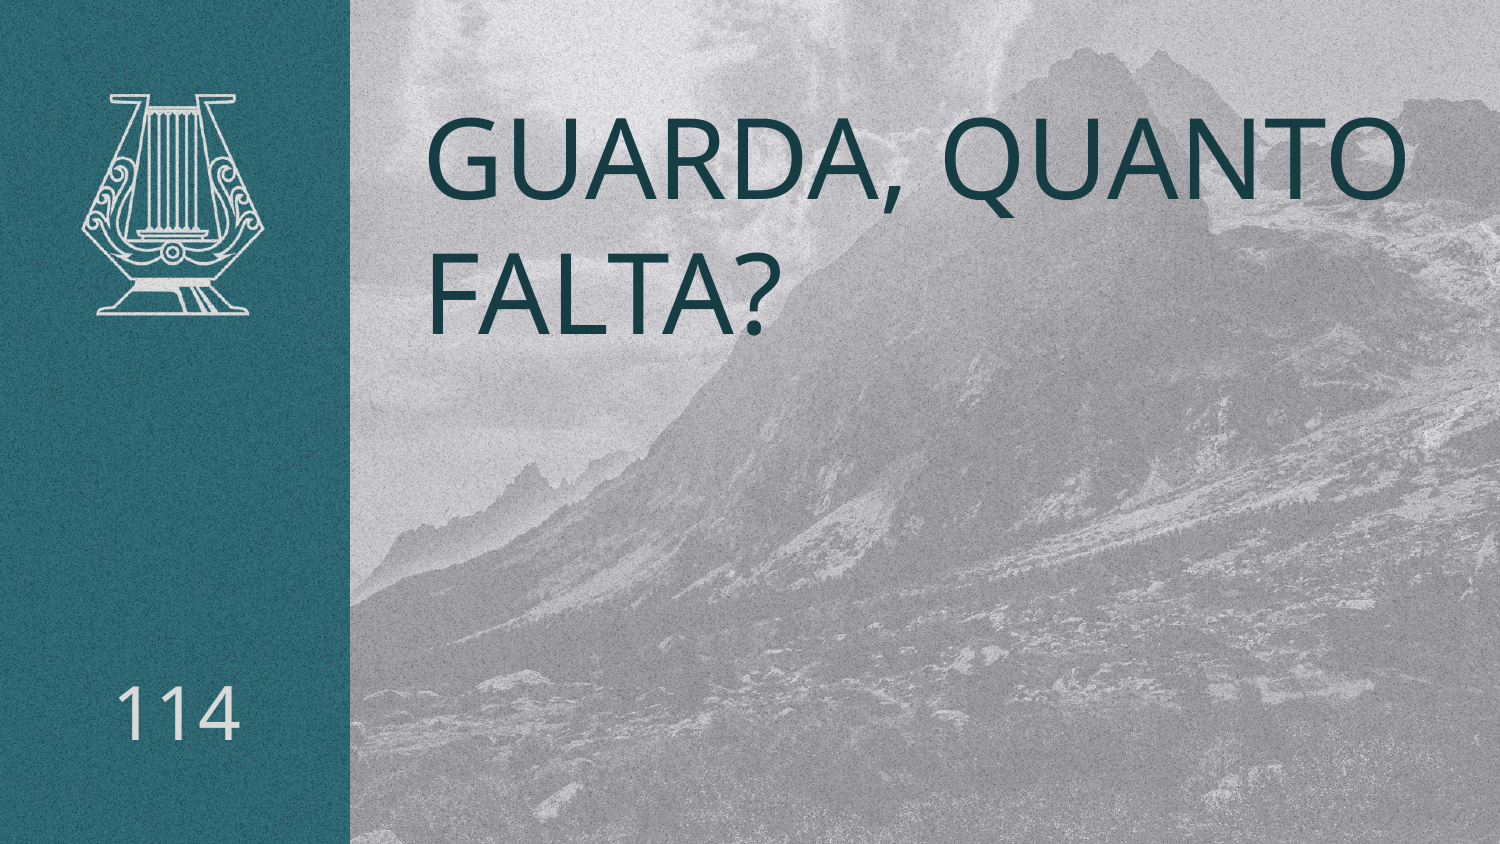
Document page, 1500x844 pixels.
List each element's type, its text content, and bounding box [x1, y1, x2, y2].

picture [0, 0, 1500, 844]
list 114 [76, 658, 278, 765]
title GUARDA, QUANTO FALTA? [407, 79, 1447, 777]
